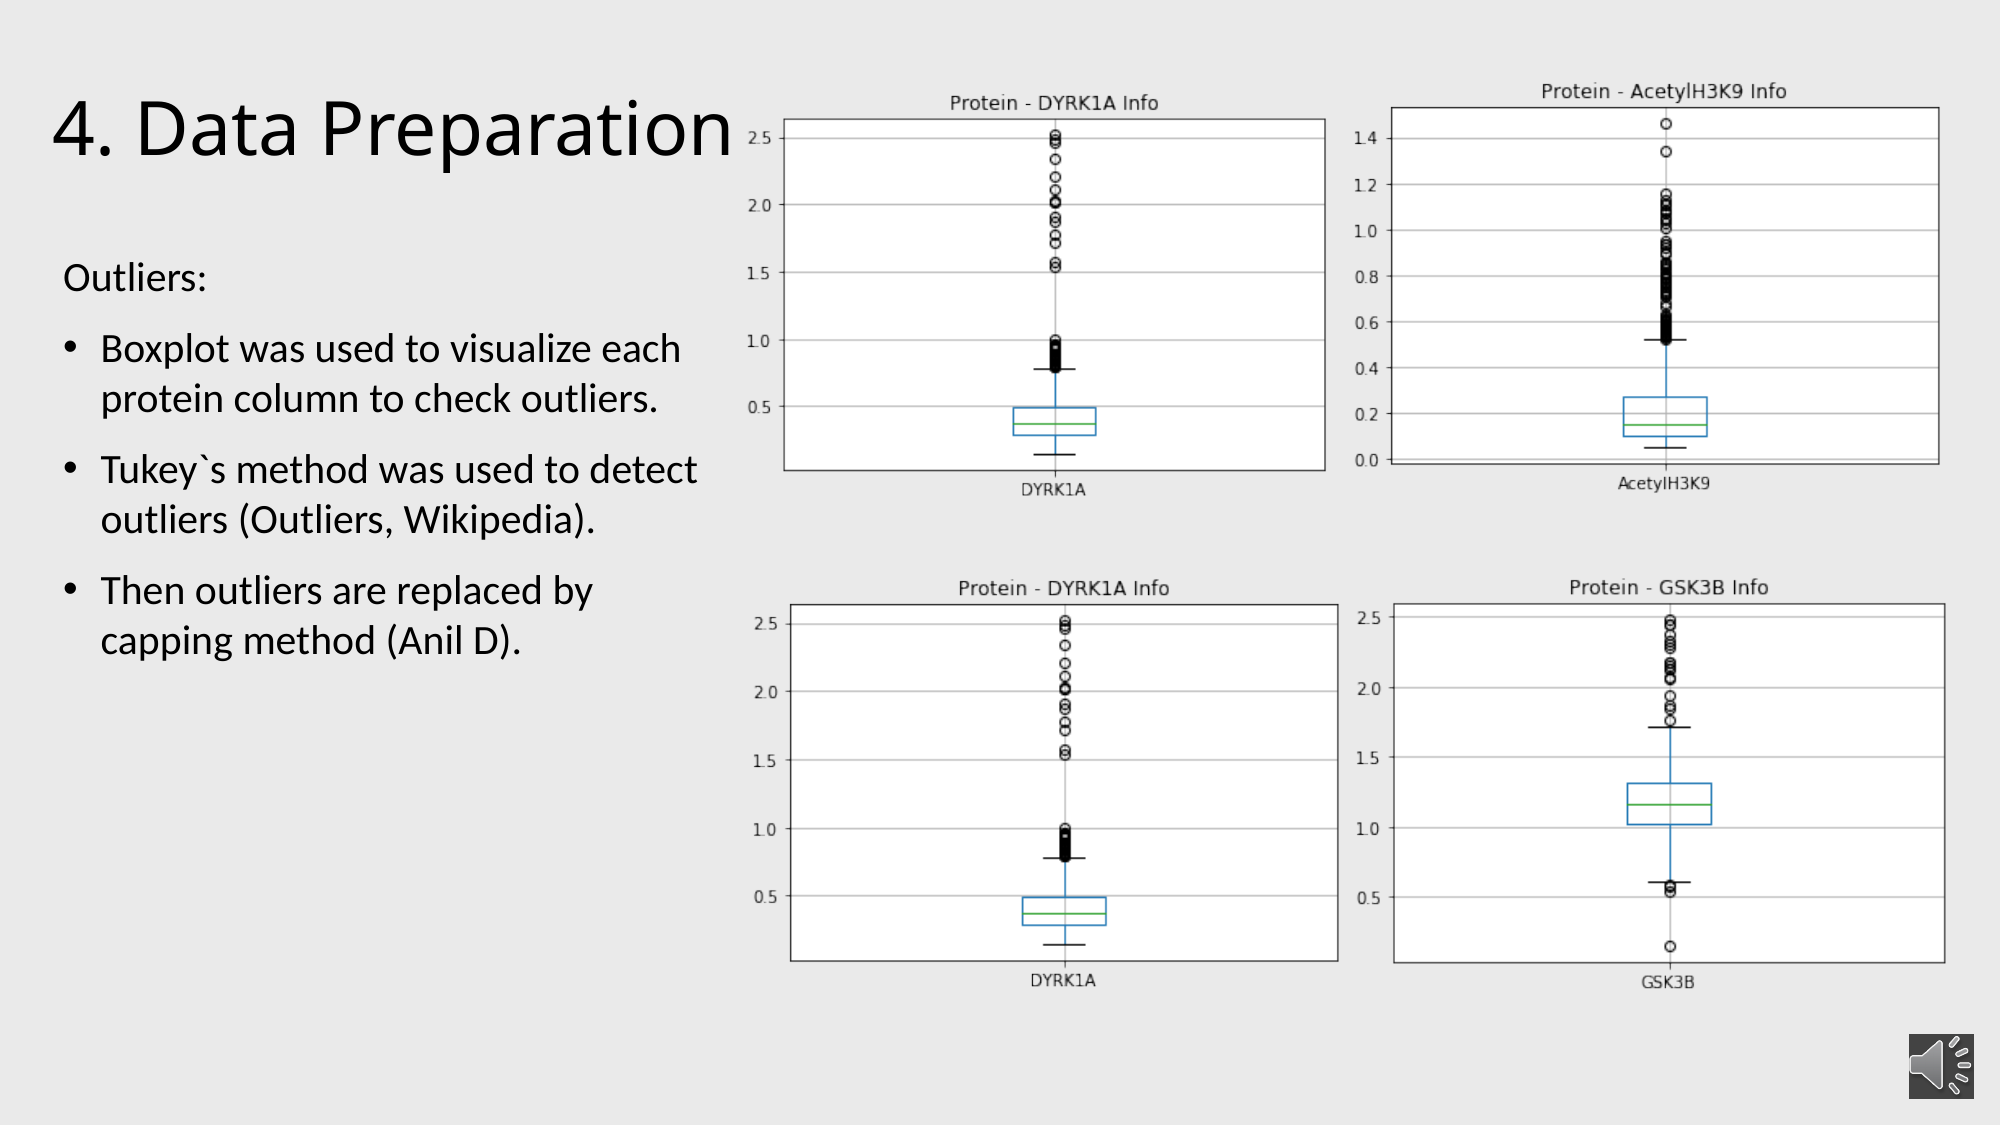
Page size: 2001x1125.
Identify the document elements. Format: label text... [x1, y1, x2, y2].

text_box Outliers: Boxplot was used to visualize each protein column to check outliers. Tukey`s method was used to detect outliers (Outliers, Wikipedia). Then outliers are replaced by capping method (Anil D). [48, 242, 724, 961]
picture [1908, 1033, 1975, 1100]
title 4. Data Preparation [37, 77, 1342, 296]
picture [741, 567, 1956, 1002]
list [735, 83, 1336, 509]
picture [1342, 71, 1950, 503]
